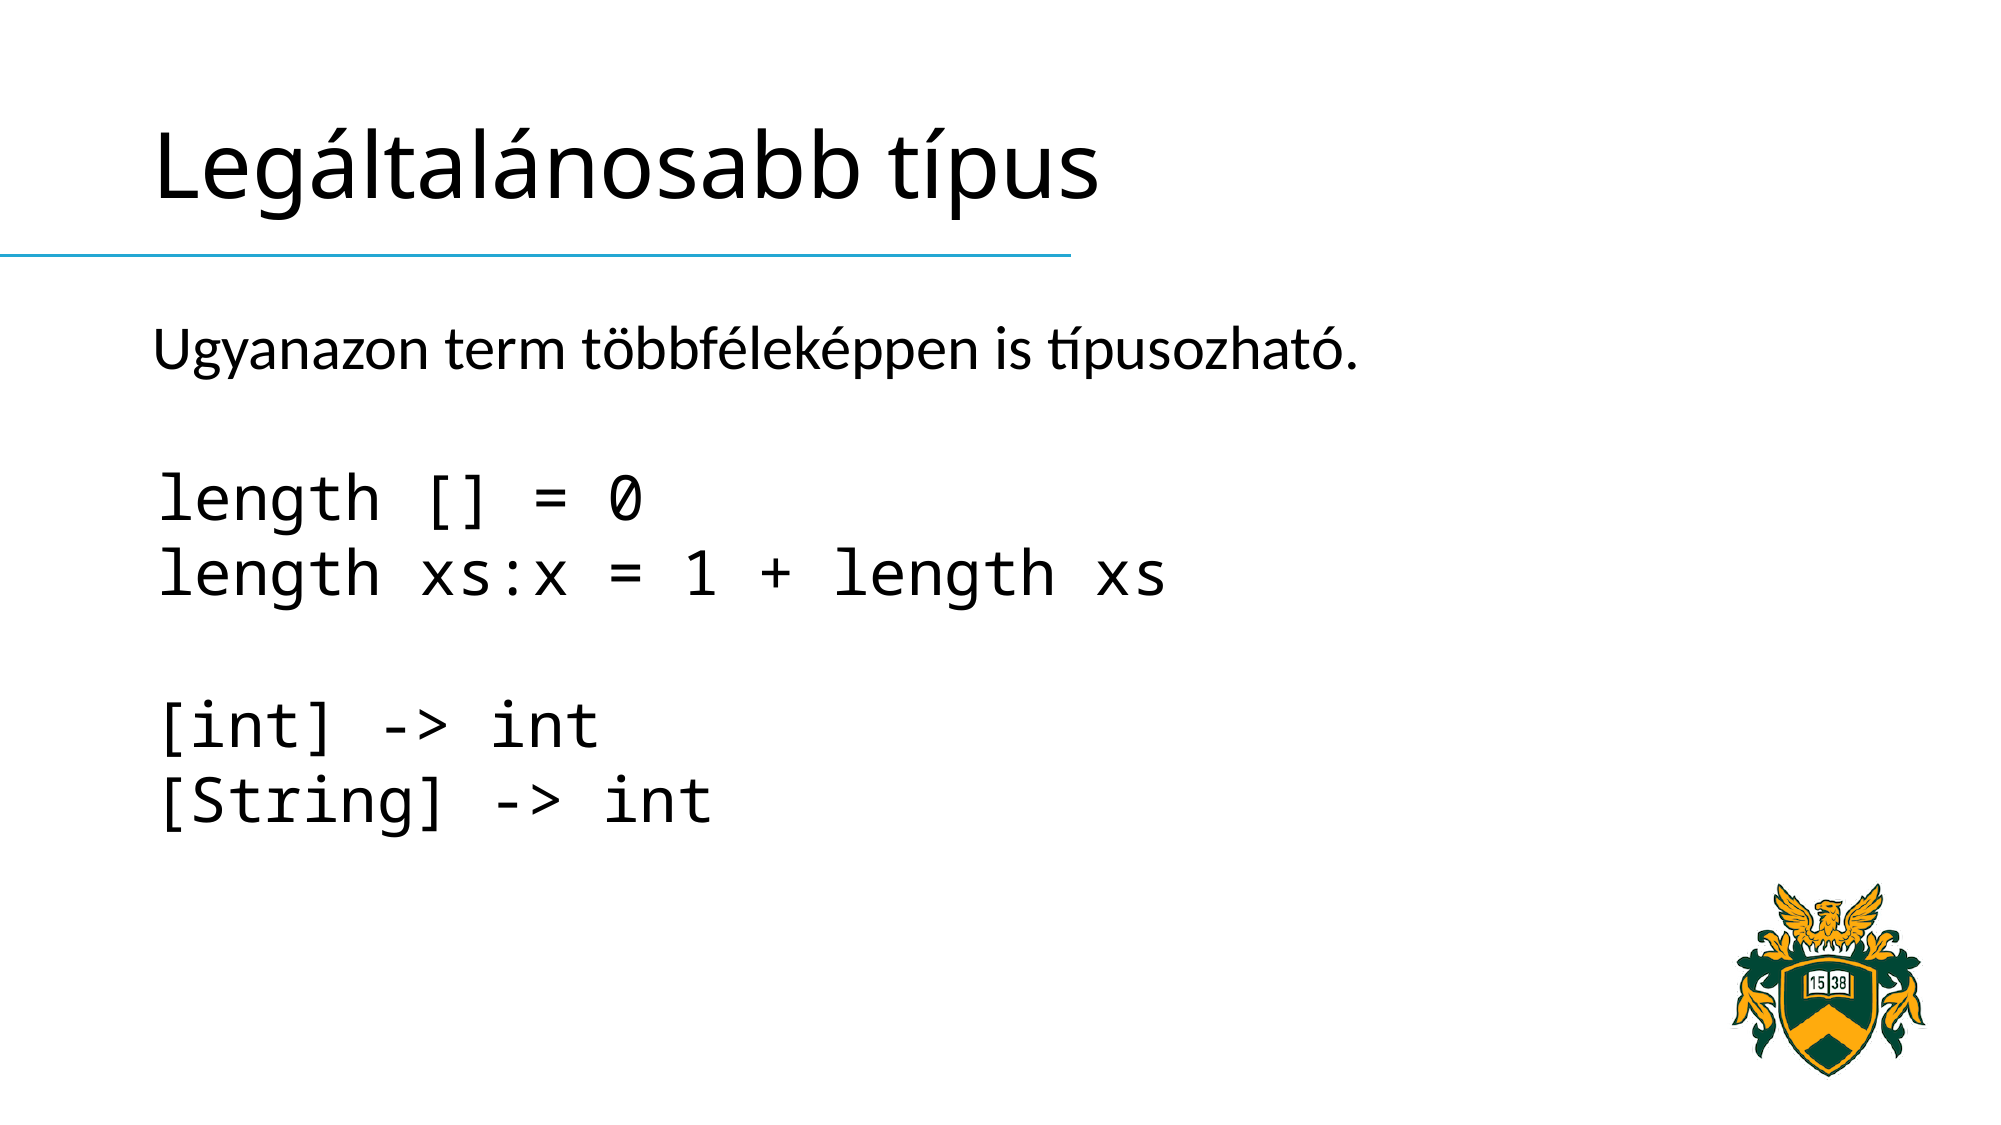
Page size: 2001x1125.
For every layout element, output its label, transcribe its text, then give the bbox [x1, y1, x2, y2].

picture [1727, 879, 1928, 1080]
text_box Ugyanazon term többféleképpen is típusozható. [137, 299, 1734, 390]
title Legáltalánosabb típus [137, 59, 1863, 278]
text_box length [] = 0 length xs:x = 1 + length xs [142, 450, 1185, 616]
text_box [int] -> int [String] -> int [137, 678, 787, 843]
